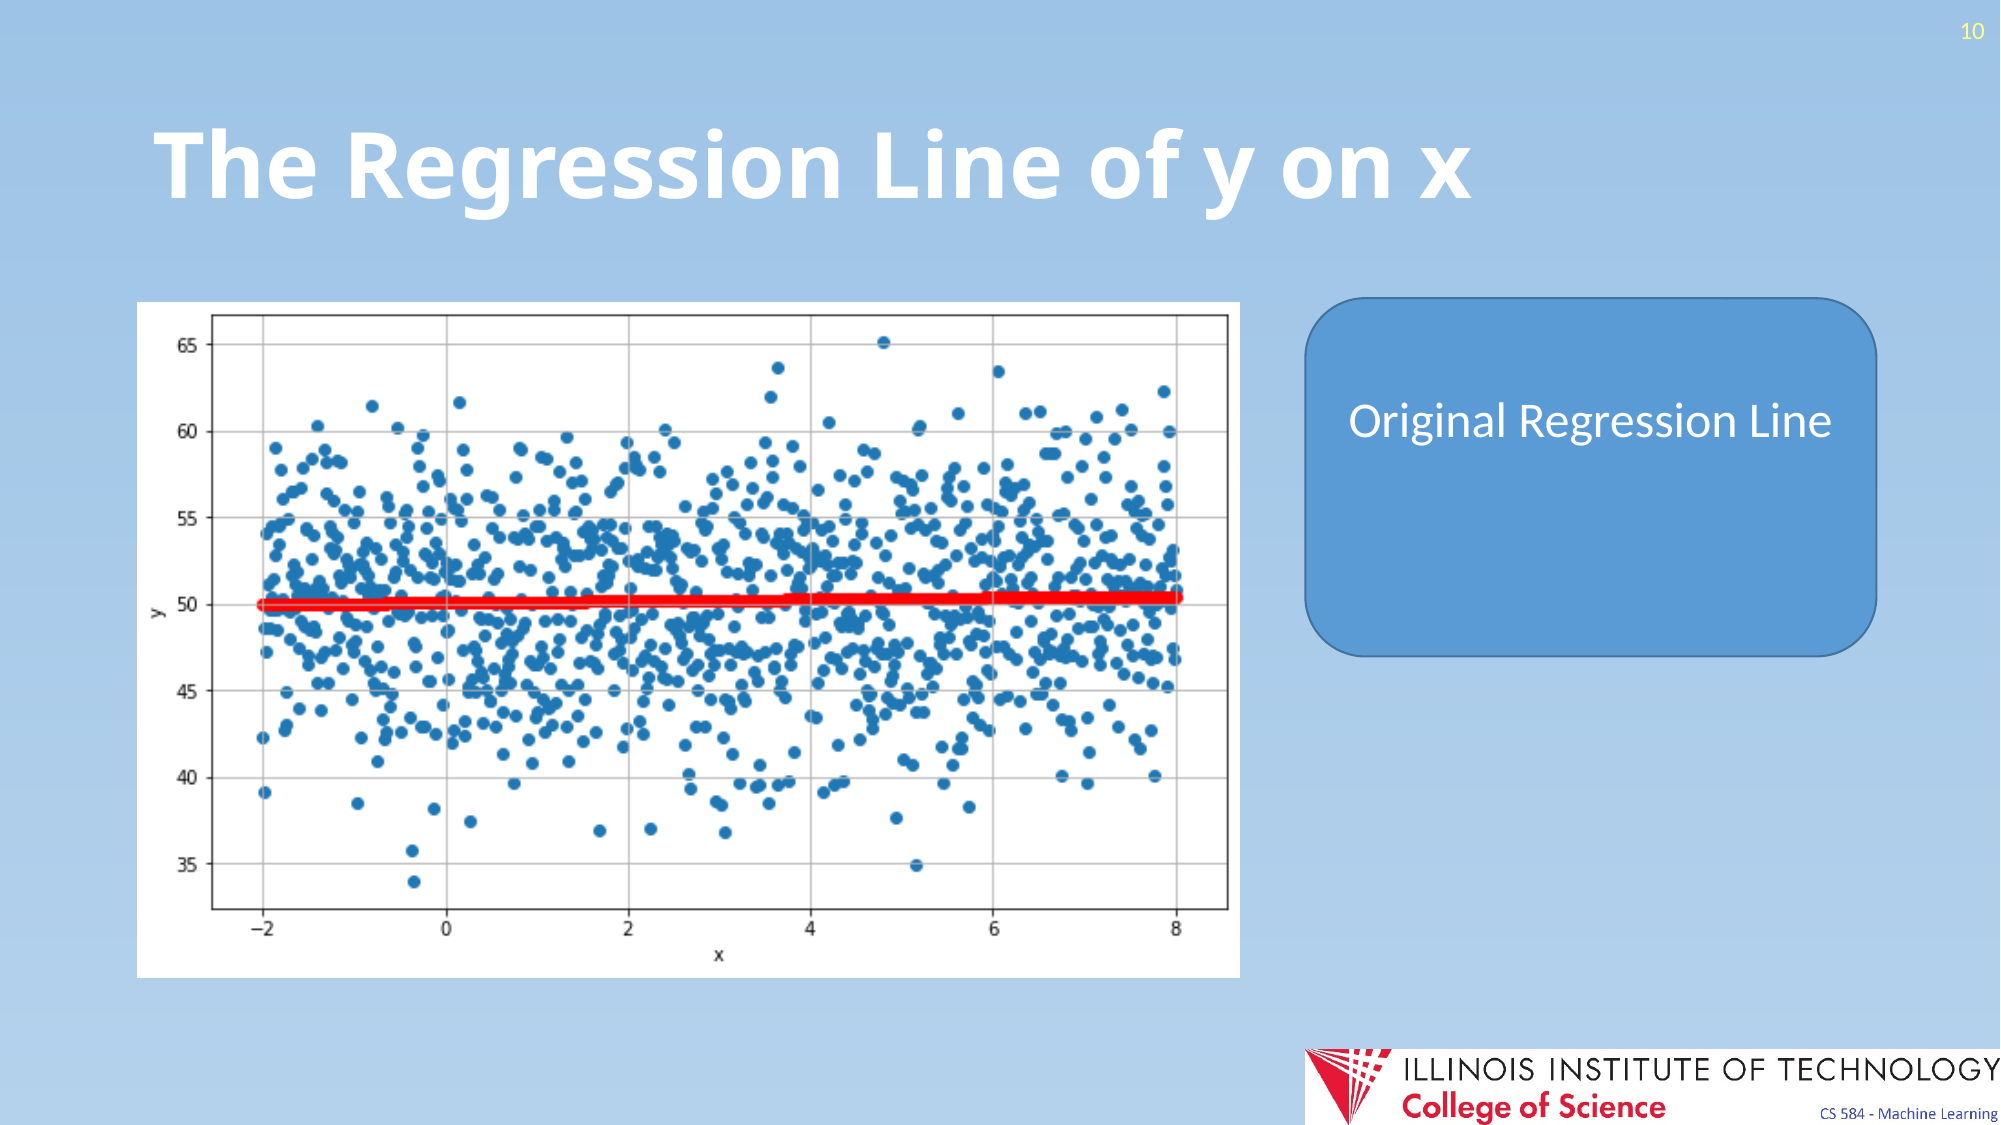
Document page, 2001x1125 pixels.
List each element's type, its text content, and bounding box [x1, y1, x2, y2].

picture [1305, 1049, 2000, 1125]
picture [137, 302, 1240, 978]
slide_number 10 [1550, 0, 2000, 60]
title The Regression Line of y on x [137, 59, 1863, 278]
